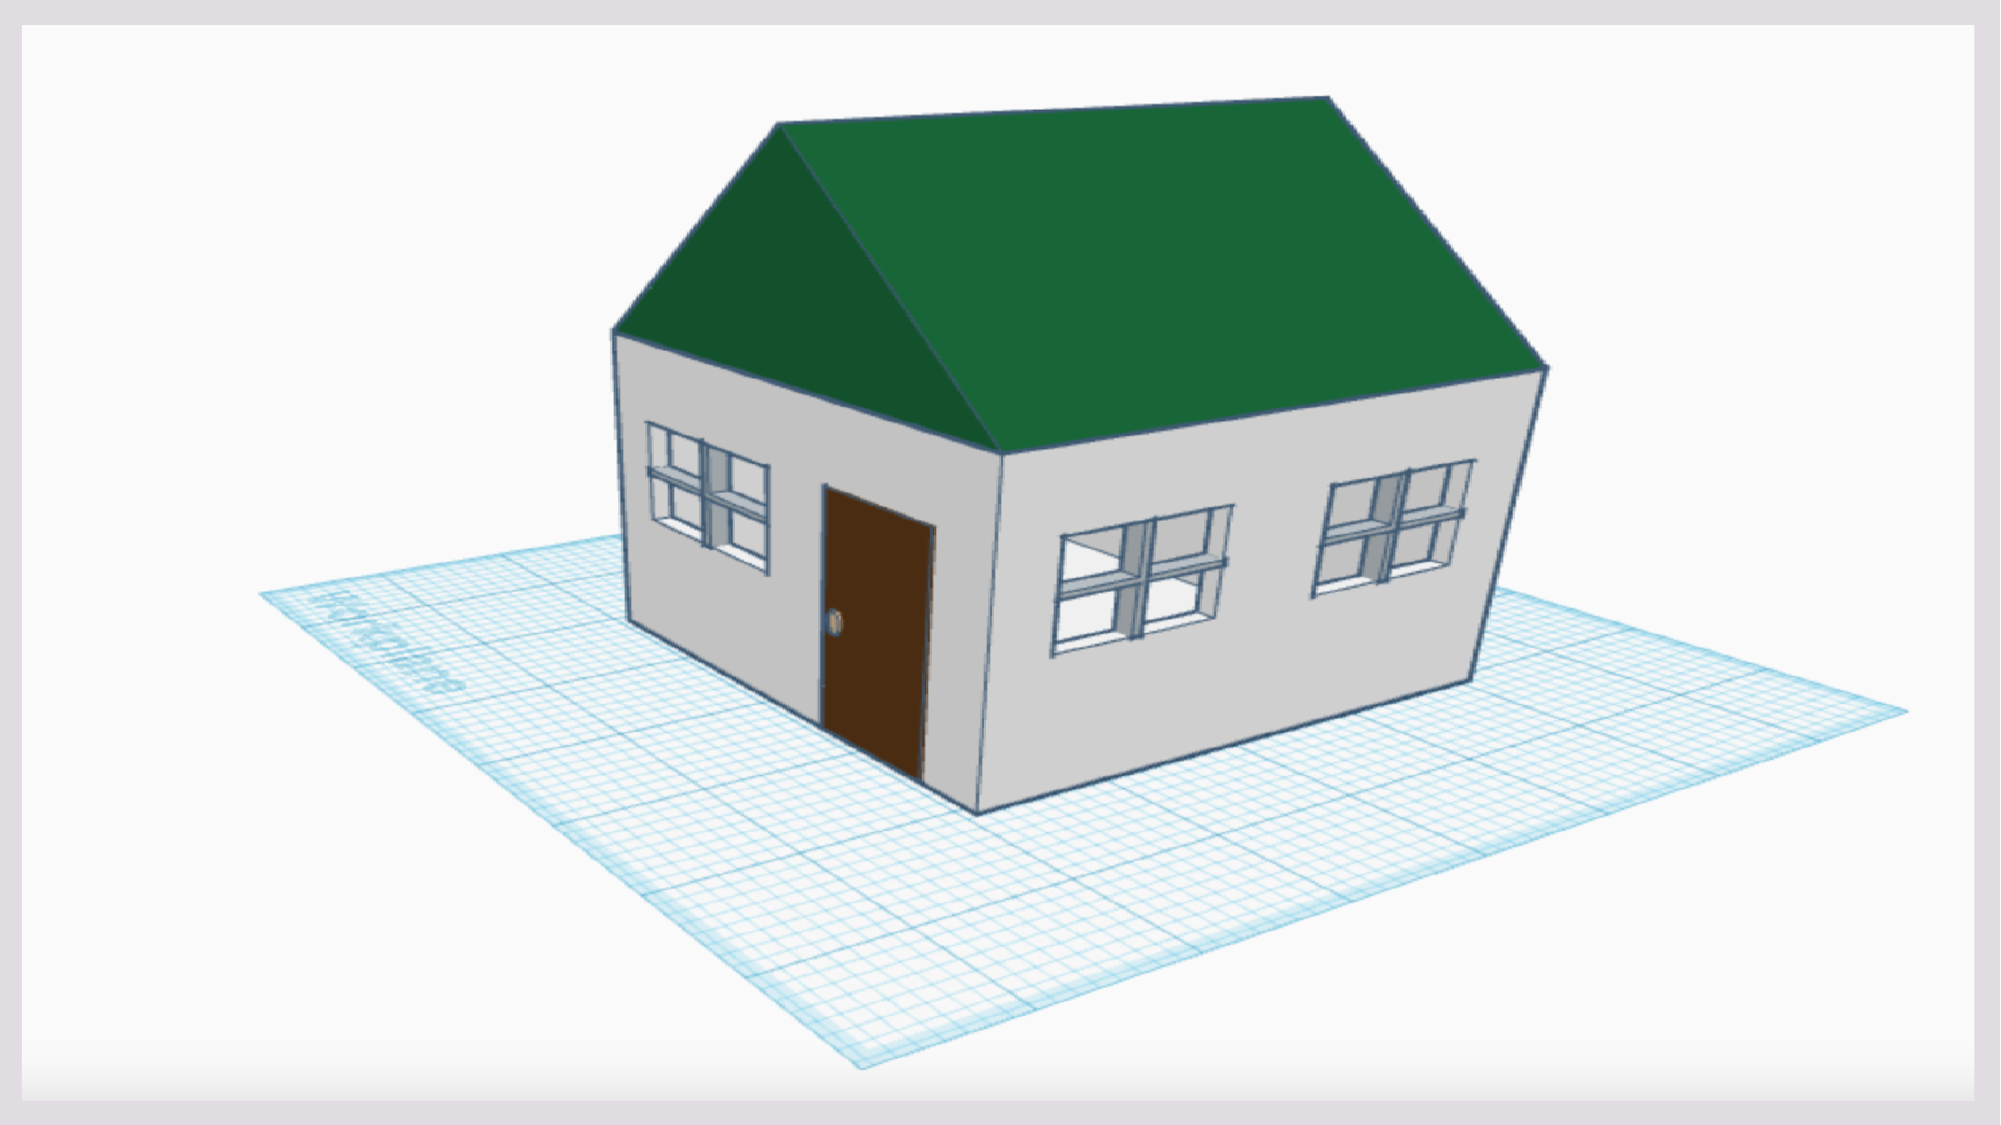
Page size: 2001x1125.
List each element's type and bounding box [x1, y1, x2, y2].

list [21, 25, 1975, 1102]
